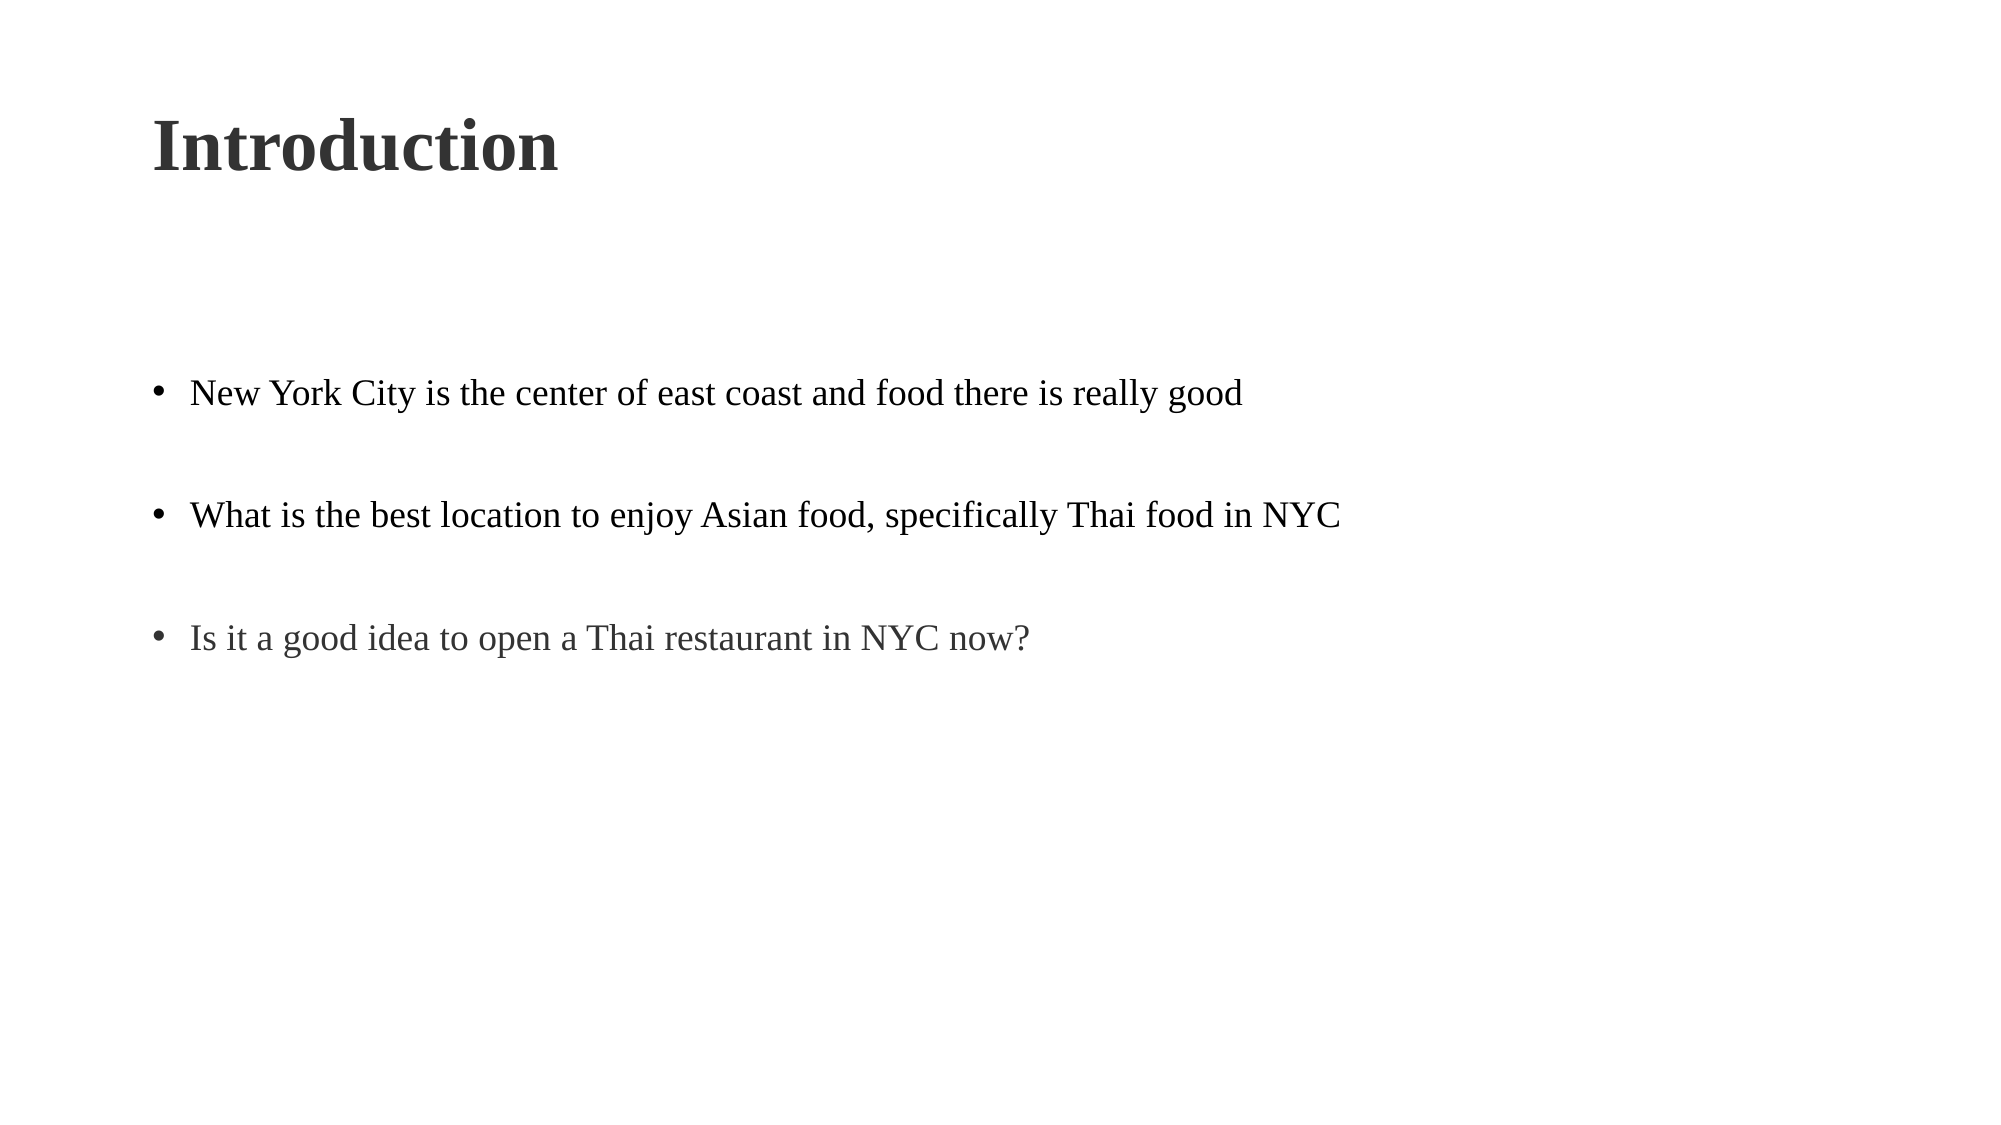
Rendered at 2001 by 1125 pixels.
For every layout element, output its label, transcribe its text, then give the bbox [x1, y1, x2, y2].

title Introduction [137, 59, 1863, 278]
list New York City is the center of east coast and food there is really good What is the best location to enjoy Asian food, specifically Thai food in NYC Is it a good idea to open a Thai restaurant in NYC now? [137, 299, 1863, 1014]
